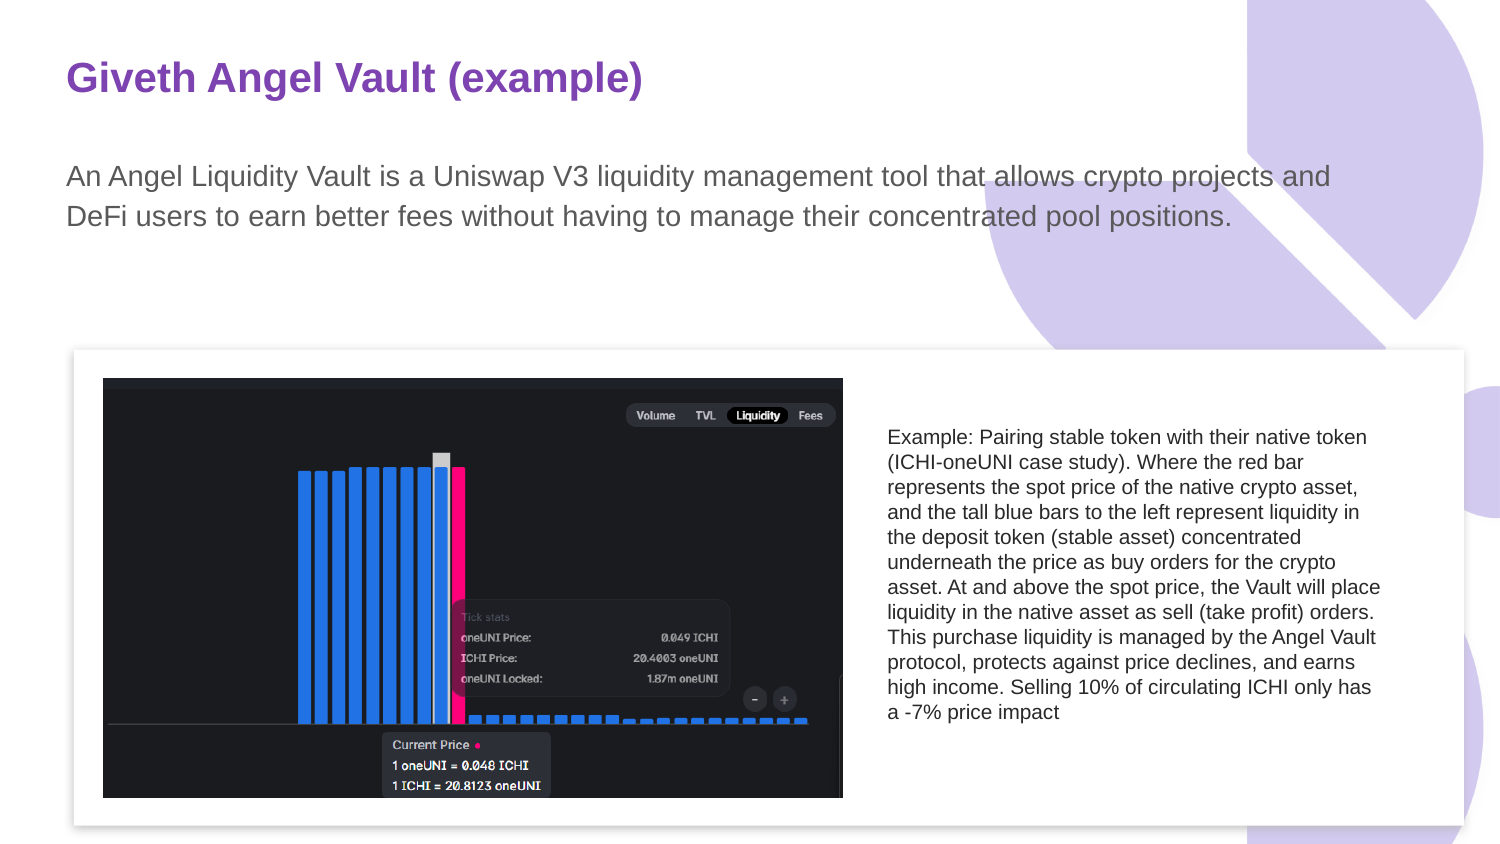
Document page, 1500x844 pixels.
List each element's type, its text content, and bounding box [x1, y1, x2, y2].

picture [931, 0, 1500, 844]
picture [103, 378, 843, 798]
text_box [73, 349, 926, 826]
text_box Example: Pairing stable token with their native token (ICHI-oneUNI case study). Where the red bar represents the spot price of the native crypto asset, and the tall blue bars to the left represent liquidity in the deposit token (stable asset) concentrated underneath the price as buy orders for the crypto asset. At and above the spot price, the Vault will place liquidity in the native asset as sell (take profit) orders. This purchase liquidity is managed by the Angel Vault protocol, protects against price declines, and earns high income. Selling 10% of circulating ICHI only has a -7% price impact [872, 408, 926, 764]
list An Angel Liquidity Vault is a Uniswap V3 liquidity management tool that allows crypto projects and DeFi users to earn better fees without having to manage their concentrated pool positions. [51, 137, 926, 344]
title Giveth Angel Vault (example) [51, 35, 926, 130]
